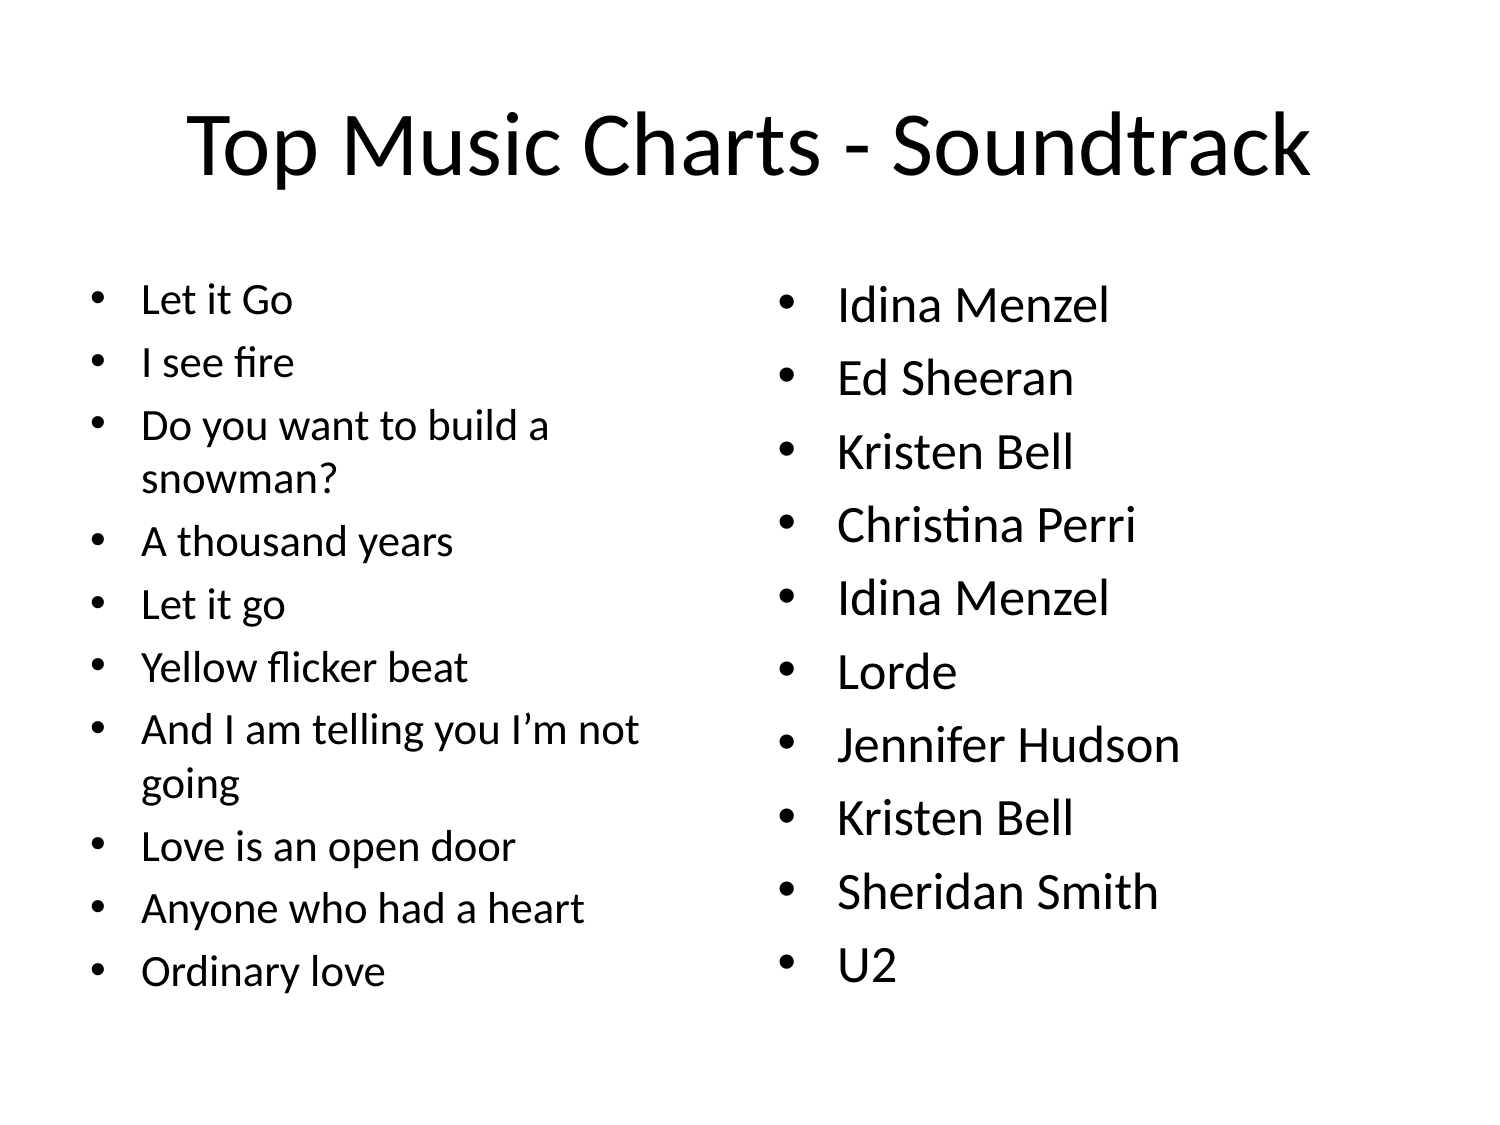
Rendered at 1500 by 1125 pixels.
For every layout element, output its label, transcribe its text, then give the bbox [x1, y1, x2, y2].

list Idina Menzel Ed Sheeran Kristen Bell Christina Perri Idina Menzel Lorde Jennifer Hudson Kristen Bell Sheridan Smith U2 [762, 262, 1425, 1005]
list Let it Go I see fire Do you want to build a snowman? A thousand years Let it go Yellow flicker beat And I am telling you I’m not going Love is an open door Anyone who had a heart Ordinary love [75, 262, 738, 1005]
title Top Music Charts - Soundtrack [75, 45, 1425, 233]
